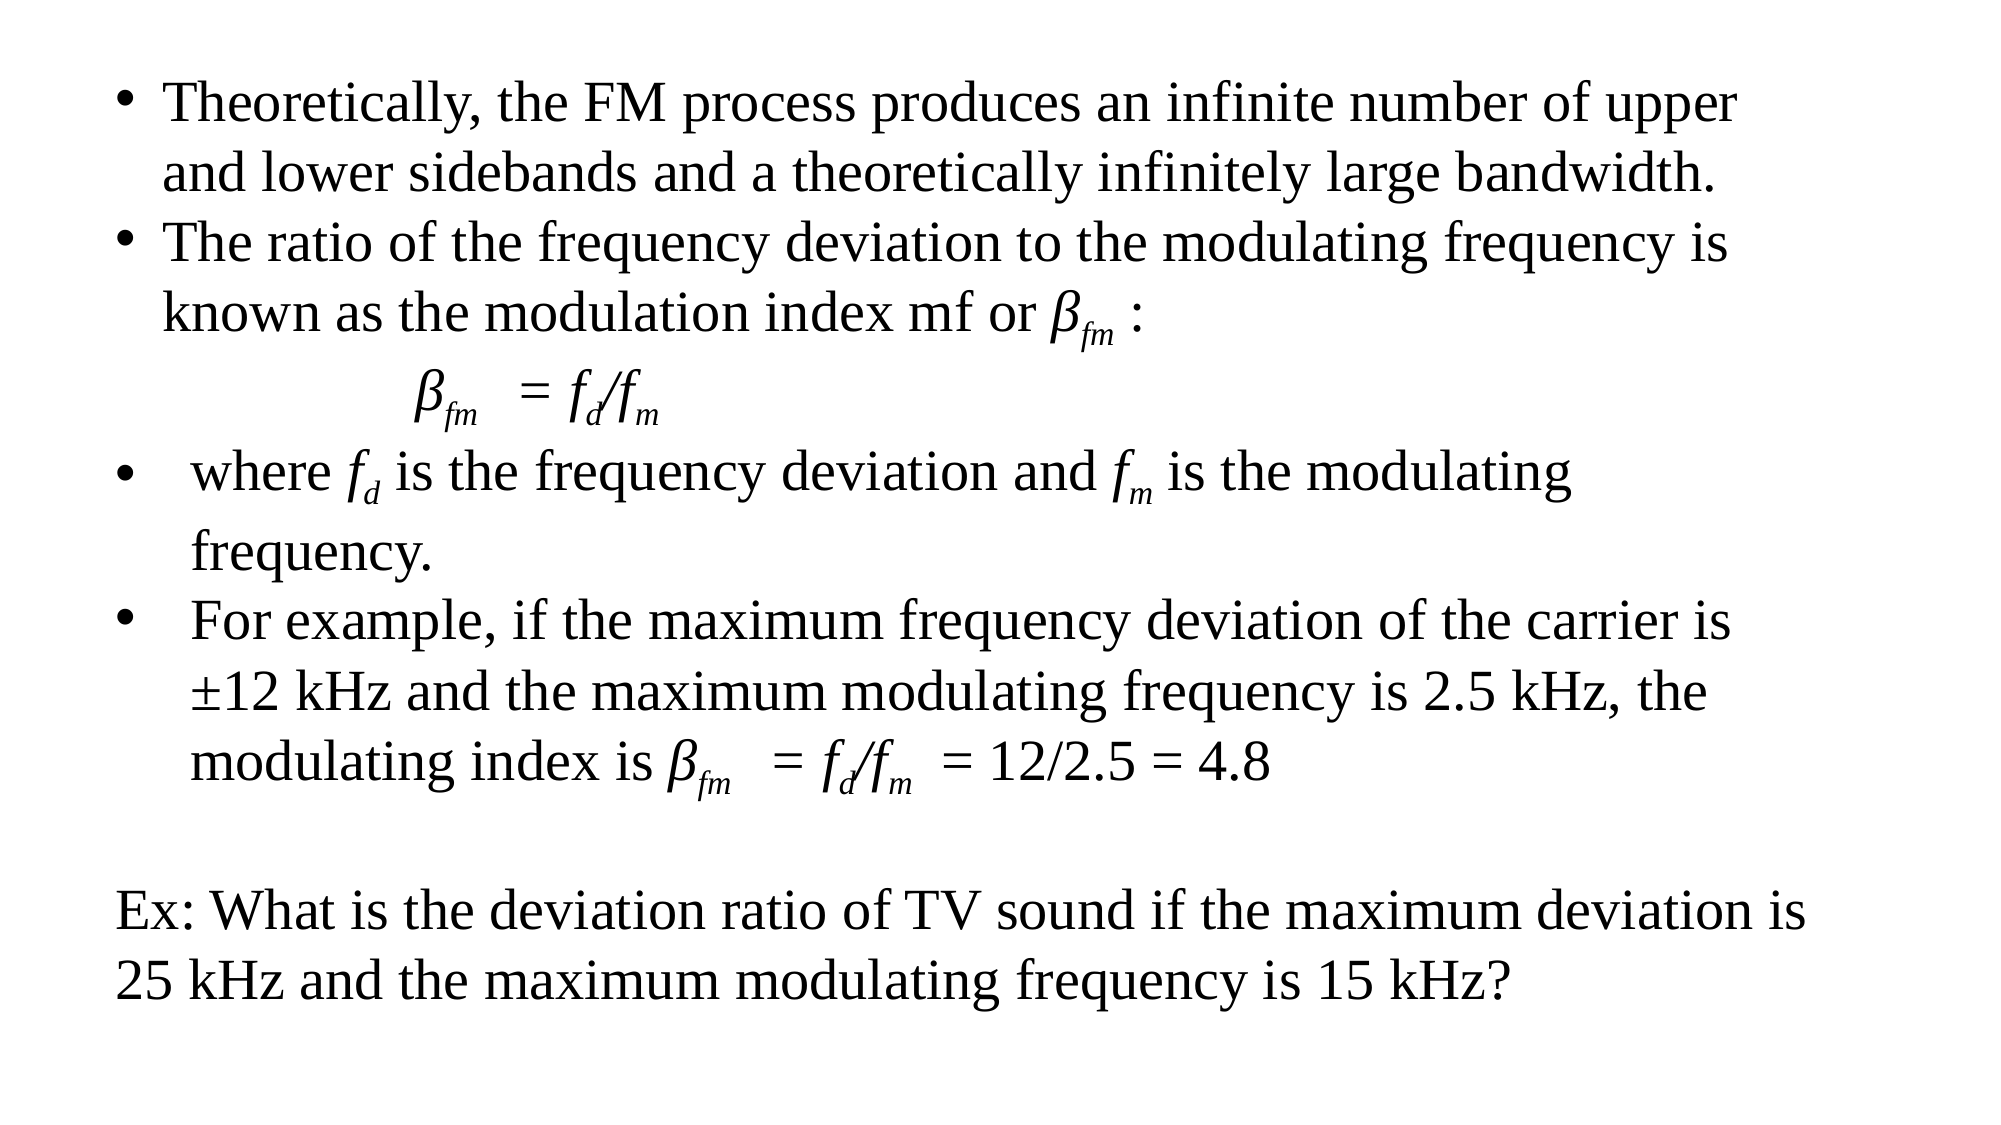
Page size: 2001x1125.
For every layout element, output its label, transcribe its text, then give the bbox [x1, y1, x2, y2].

text_box Theoretically, the FM process produces an infinite number of upper and lower sidebands and a theoretically infinitely large bandwidth. The ratio of the frequency deviation to the modulating frequency is known as the modulation index mf or βfm : βfm = fd/fm where fd is the frequency deviation and fm is the modulating frequency. For example, if the maximum frequency deviation of the carrier is ±12 kHz and the maximum modulating frequency is 2.5 kHz, the modulating index is βfm = fd/fm = 12/2.5 = 4.8 Ex: What is the deviation ratio of TV sound if the maximum deviation is 25 kHz and the maximum modulating frequency is 15 kHz? [100, 55, 1842, 1019]
